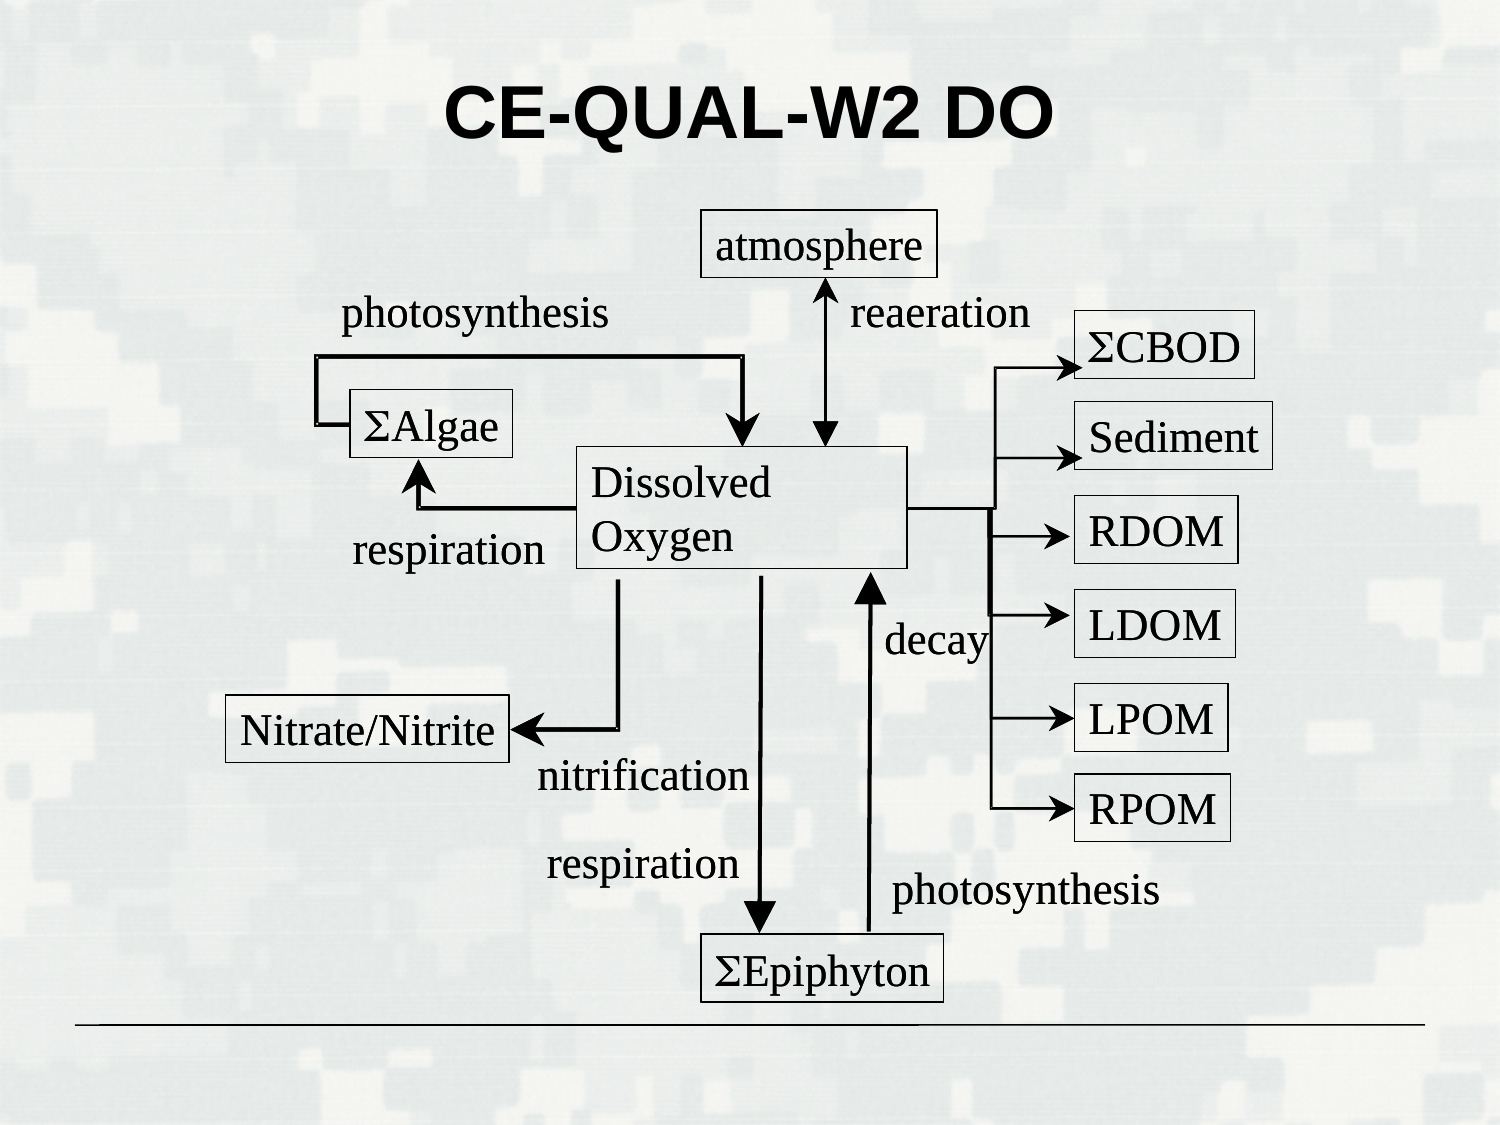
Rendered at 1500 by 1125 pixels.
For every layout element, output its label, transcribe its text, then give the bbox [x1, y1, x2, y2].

title CE-QUAL-W2 DO [0, 43, 1500, 278]
picture [224, 208, 1276, 1005]
